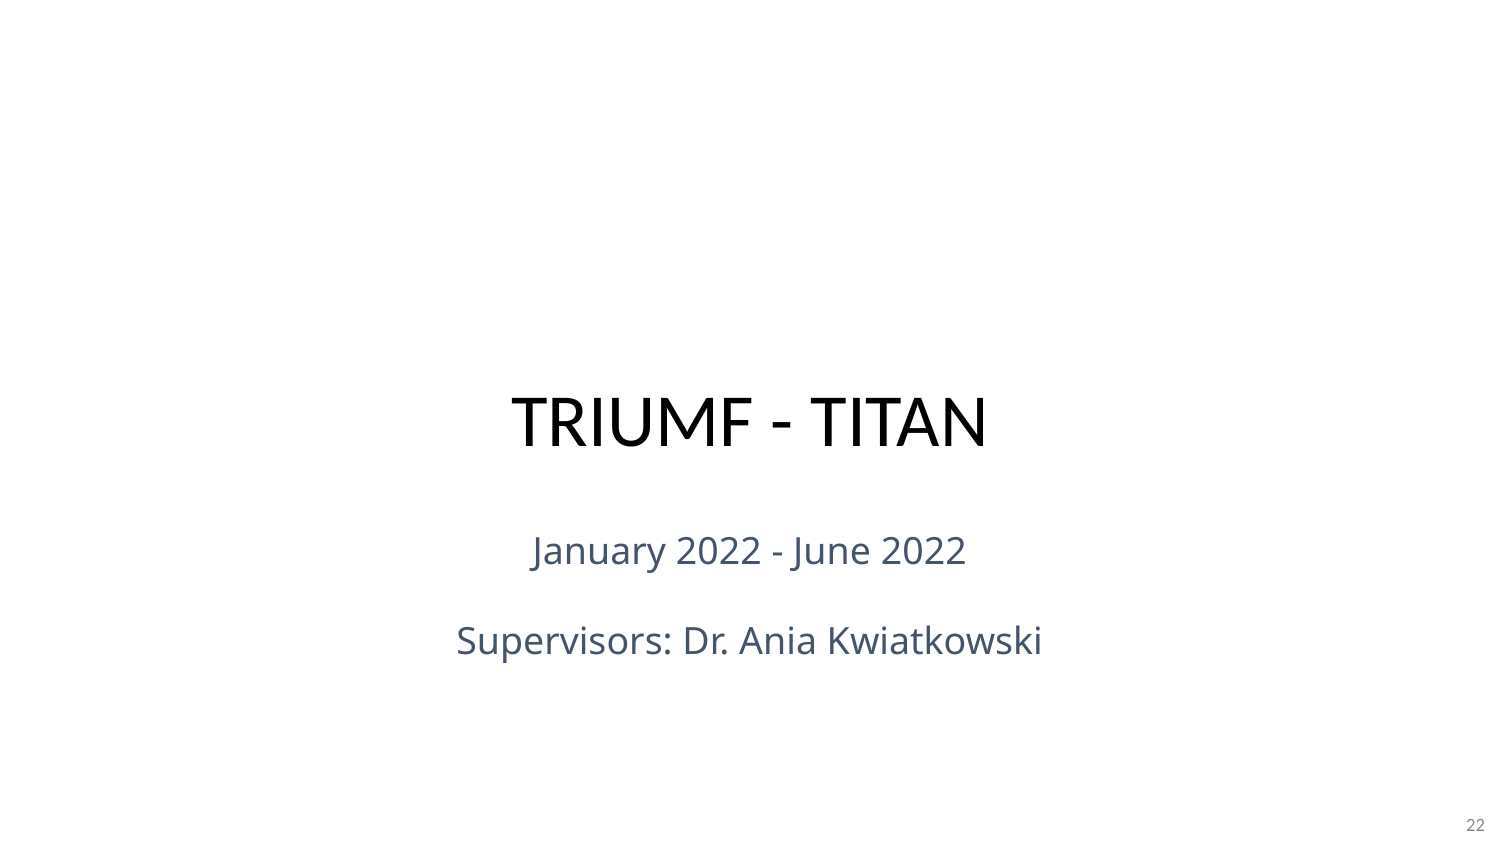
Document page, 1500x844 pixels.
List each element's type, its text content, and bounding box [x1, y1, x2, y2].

text_box January 2022 - June 2022 Supervisors: Dr. Ania Kwiatkowski [148, 512, 1352, 704]
slide_number 22 [1410, 792, 1500, 844]
title TRIUMF - TITAN [51, 352, 1449, 491]
